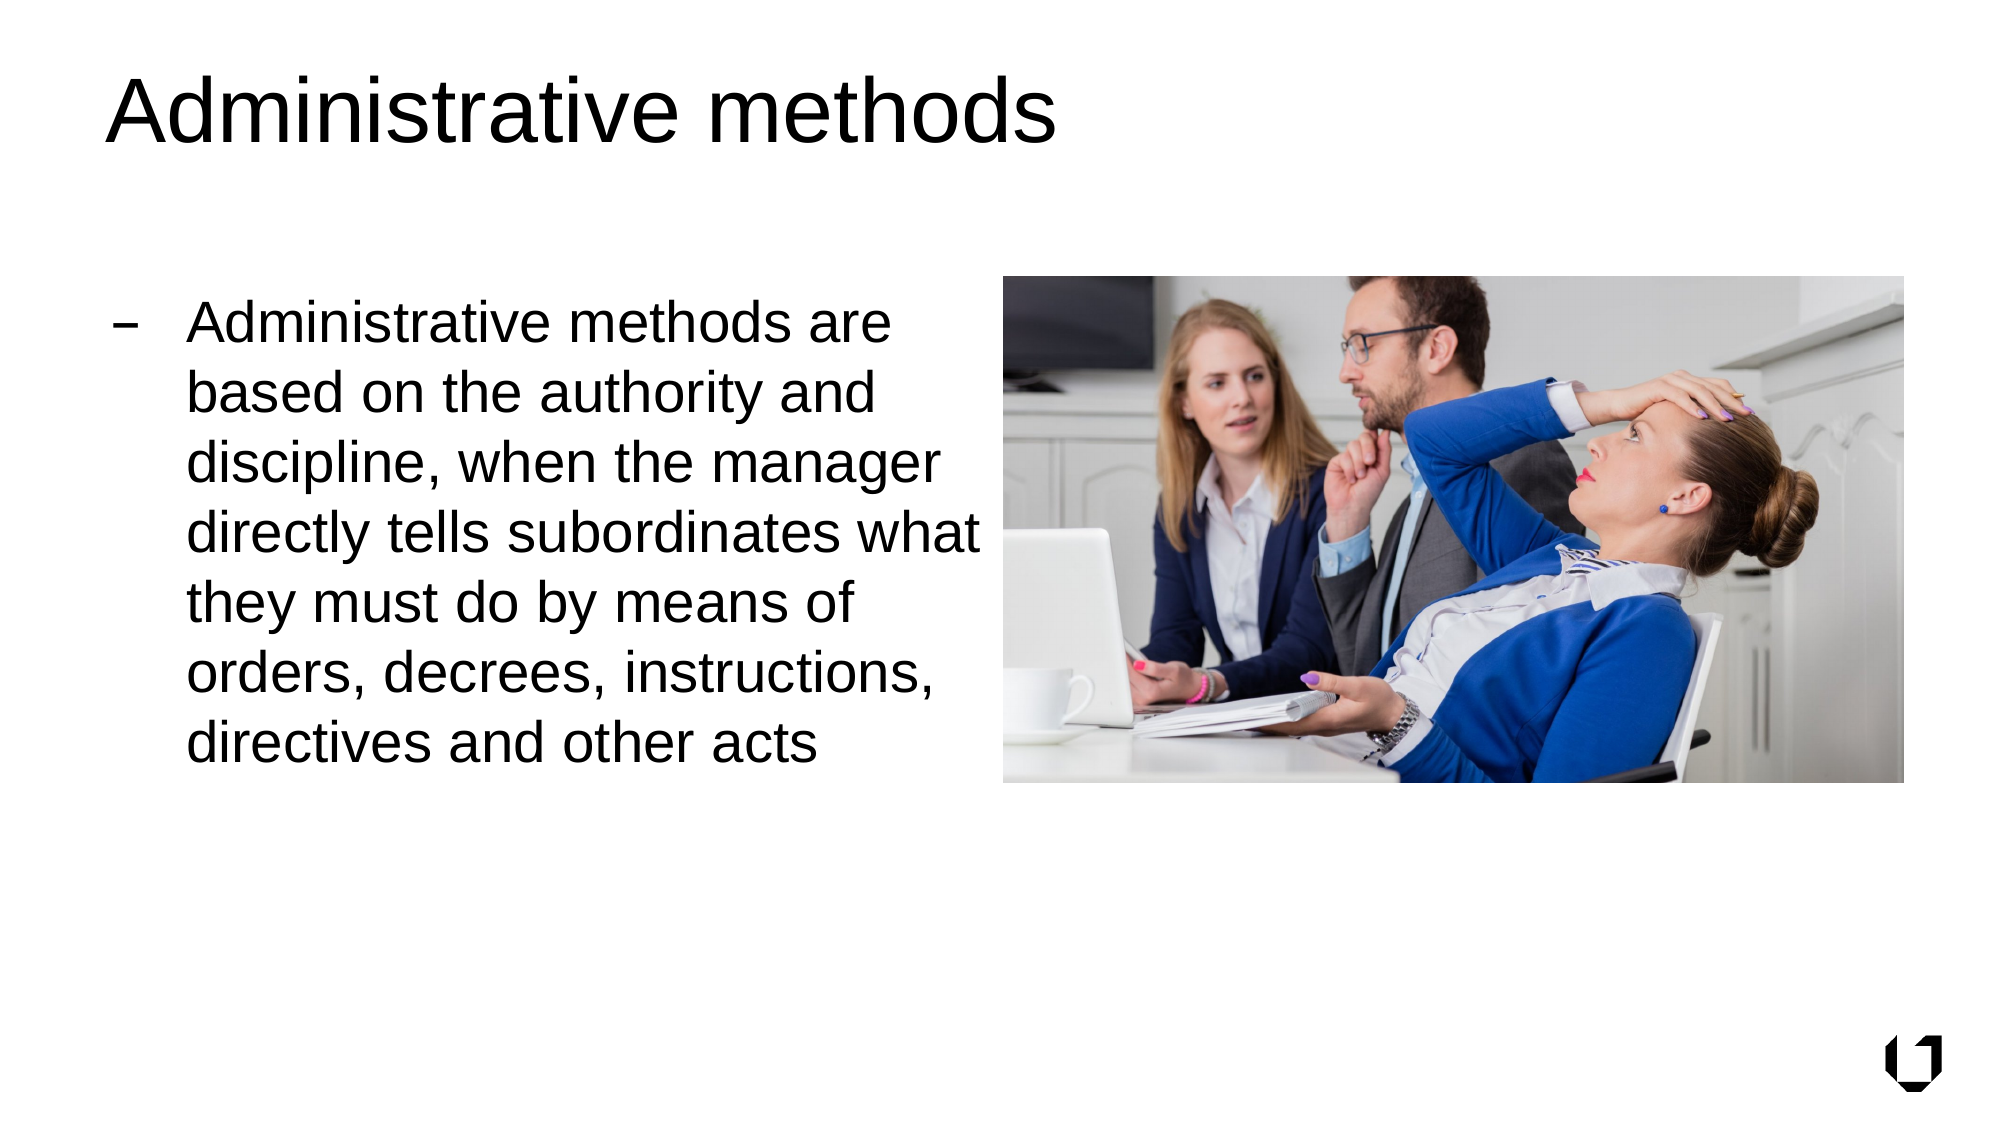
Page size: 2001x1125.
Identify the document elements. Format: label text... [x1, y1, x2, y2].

picture [1885, 1035, 1942, 1092]
title Administrative methods [90, 55, 1904, 274]
picture [1003, 276, 1904, 783]
list Administrative methods are based on the authority and discipline, when the manager directly tells subordinates what they must do by means of orders, decrees, instructions, directives and other acts [96, 276, 1000, 897]
